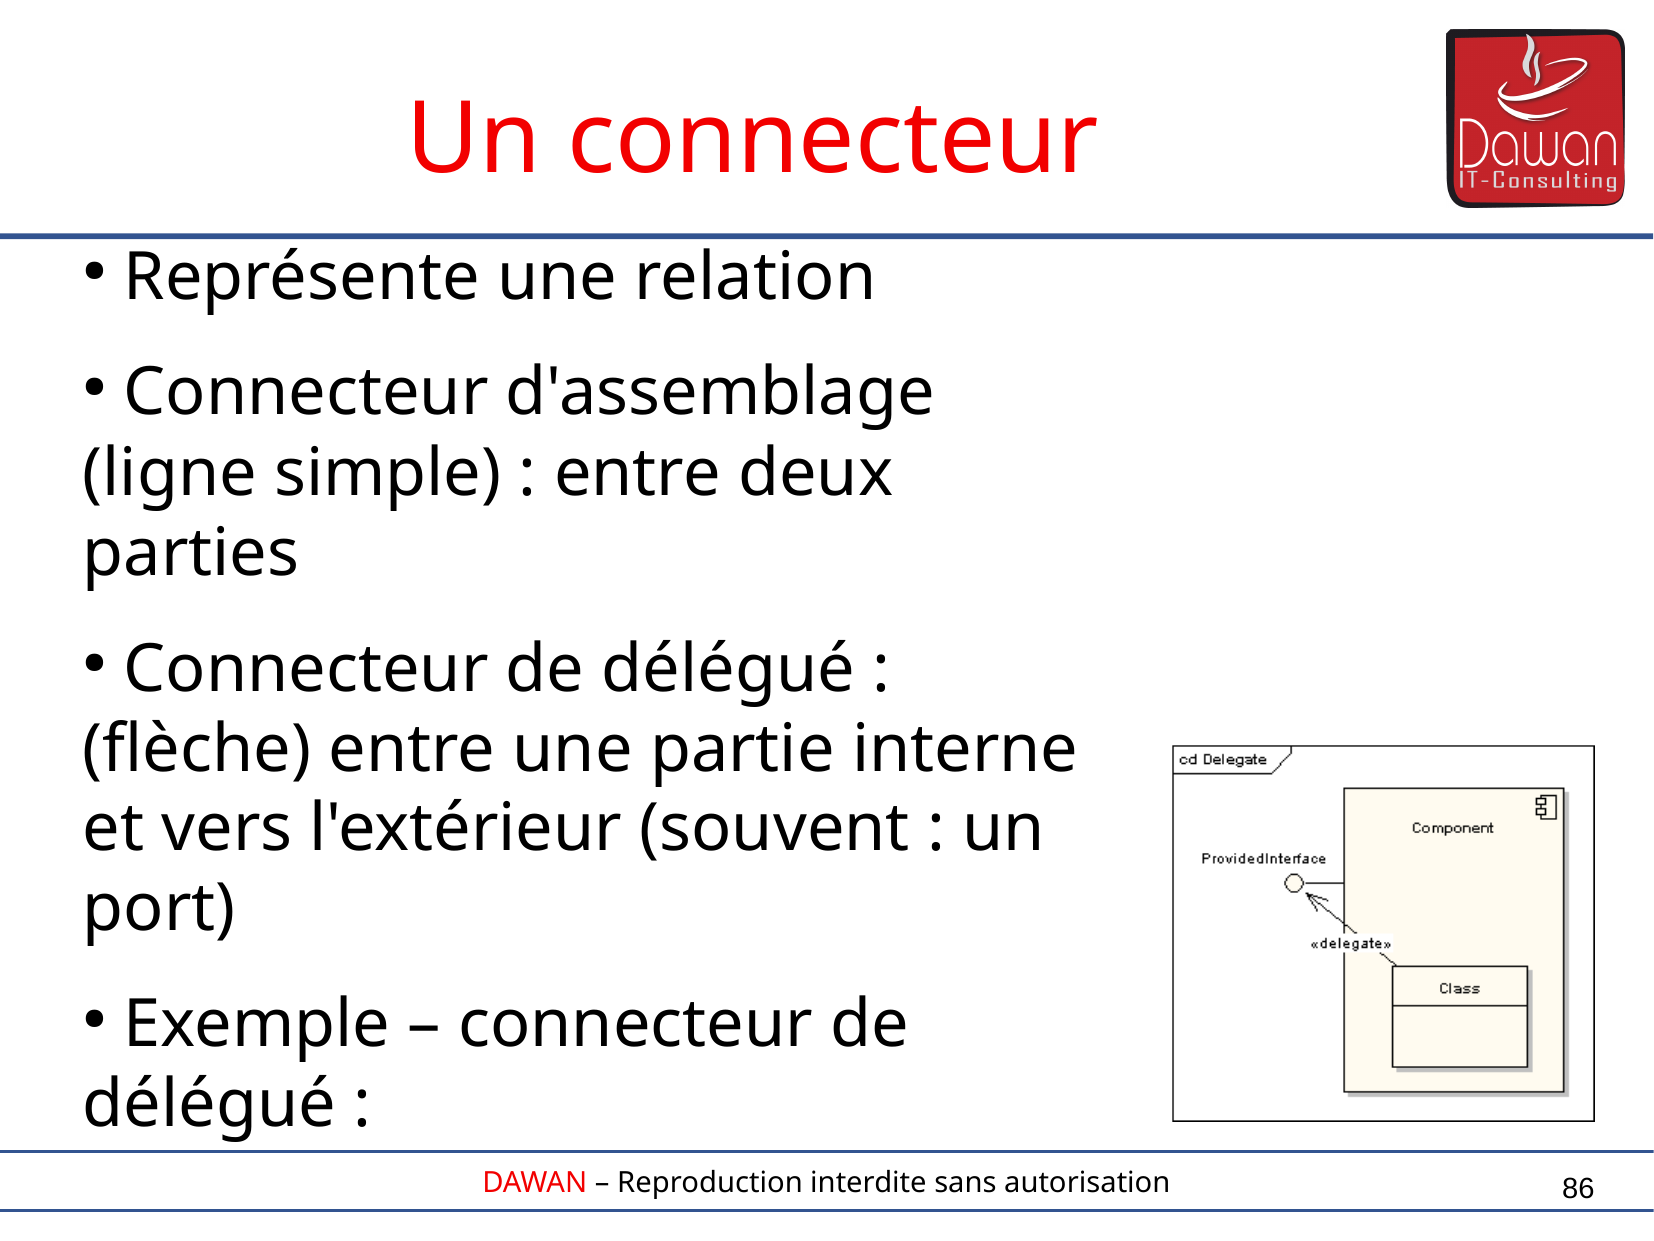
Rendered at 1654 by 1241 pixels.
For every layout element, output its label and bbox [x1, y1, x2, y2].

text_box [82, 265, 1122, 1107]
picture [1447, 29, 1625, 208]
title [59, 29, 1447, 237]
slide_number [1535, 1169, 1595, 1233]
picture [1171, 744, 1595, 1122]
